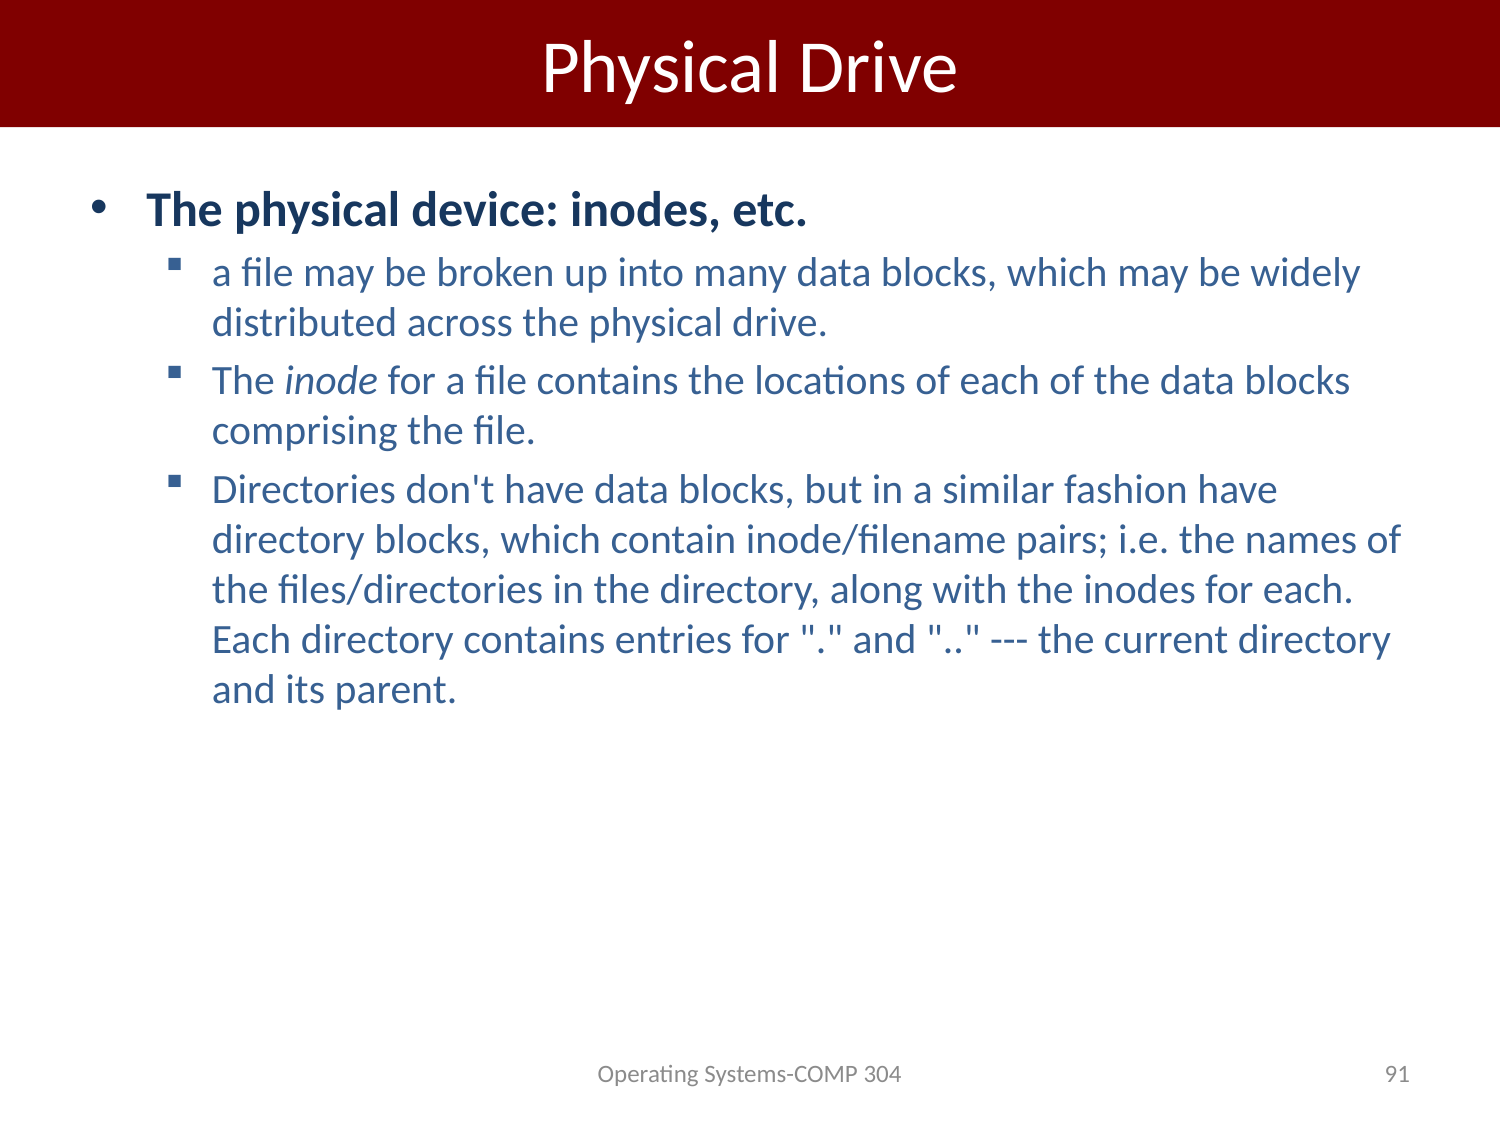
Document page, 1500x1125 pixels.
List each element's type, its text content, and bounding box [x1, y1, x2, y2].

list The physical device: inodes, etc. a file may be broken up into many data blocks, which may be widely distributed across the physical drive. The inode for a file contains the locations of each of the data blocks comprising the file. Directories don't have data blocks, but in a similar fashion have directory blocks, which contain inode/filename pairs; i.e. the names of the files/directories in the directory, along with the inodes for each. Each directory contains entries for "." and ".." --- the current directory and its parent. [75, 168, 1425, 1005]
slide_number 91 [1074, 1042, 1425, 1103]
footer Operating Systems-COMP 304 [512, 1042, 988, 1103]
title Physical Drive [0, 0, 1500, 128]
